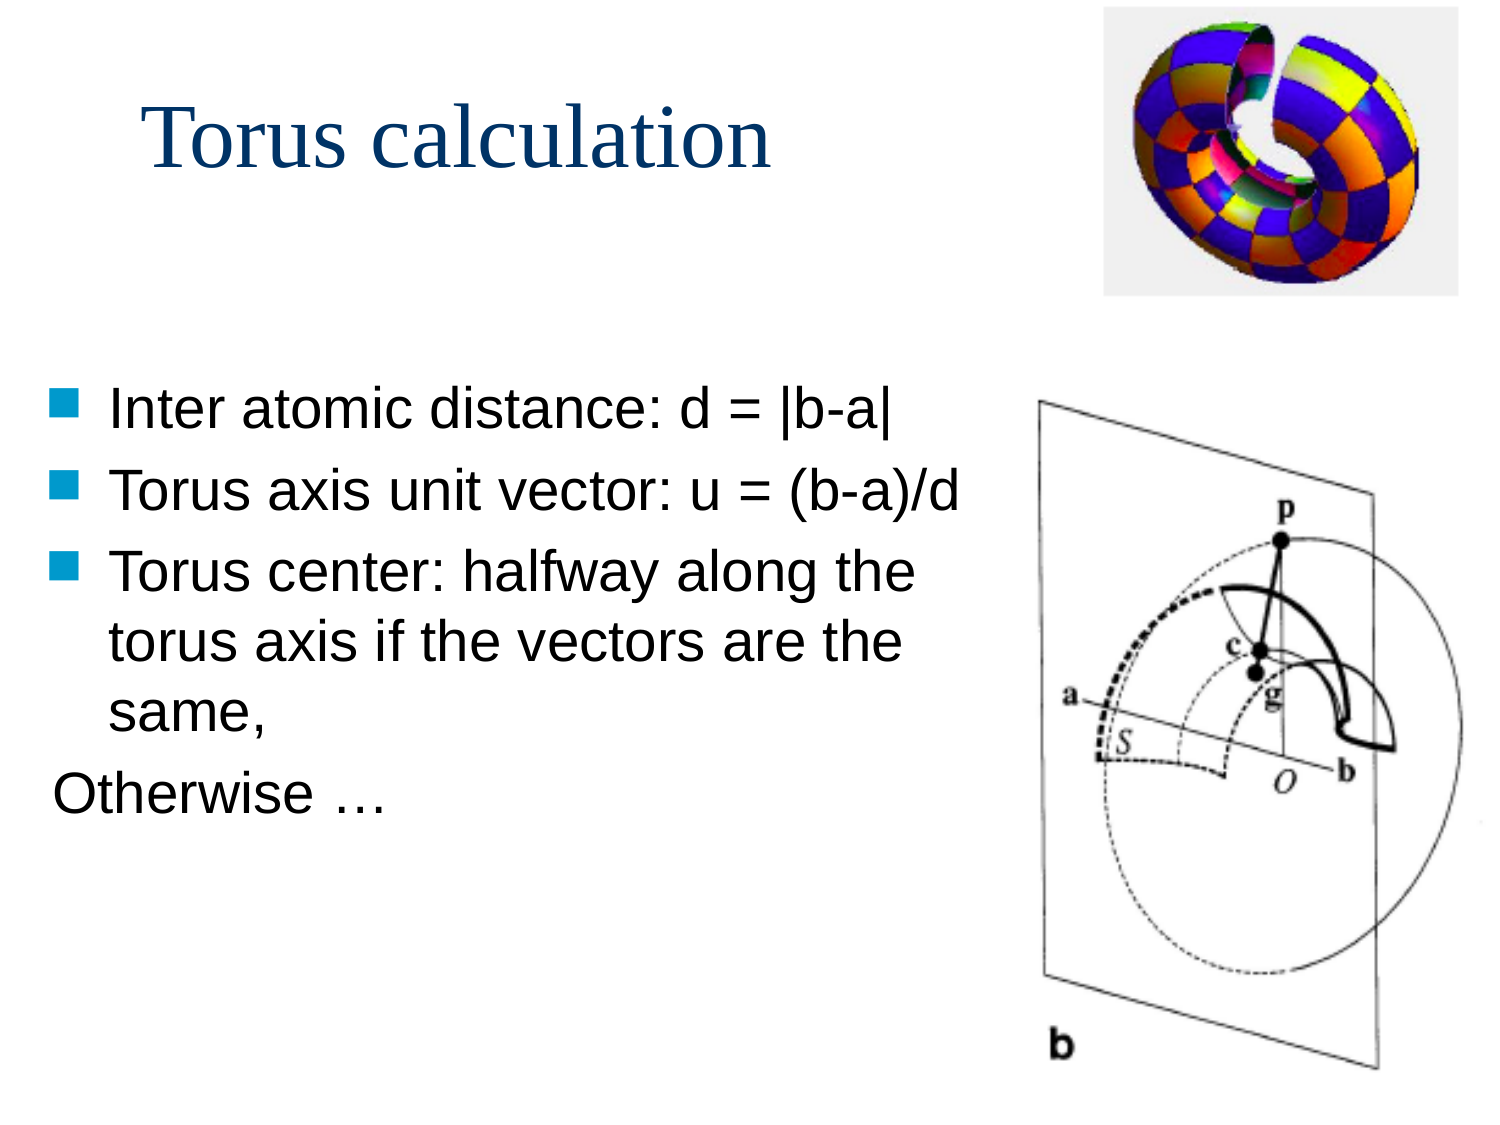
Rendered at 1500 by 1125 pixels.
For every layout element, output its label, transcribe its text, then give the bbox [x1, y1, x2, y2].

title Torus calculation [125, 37, 1094, 225]
list Inter atomic distance: d = |b-a| Torus axis unit vector: u = (b-a)/d Torus center: halfway along the torus axis if the vectors are the same, Otherwise … [37, 362, 1075, 1038]
picture [1016, 374, 1500, 1112]
picture [1099, 0, 1461, 307]
